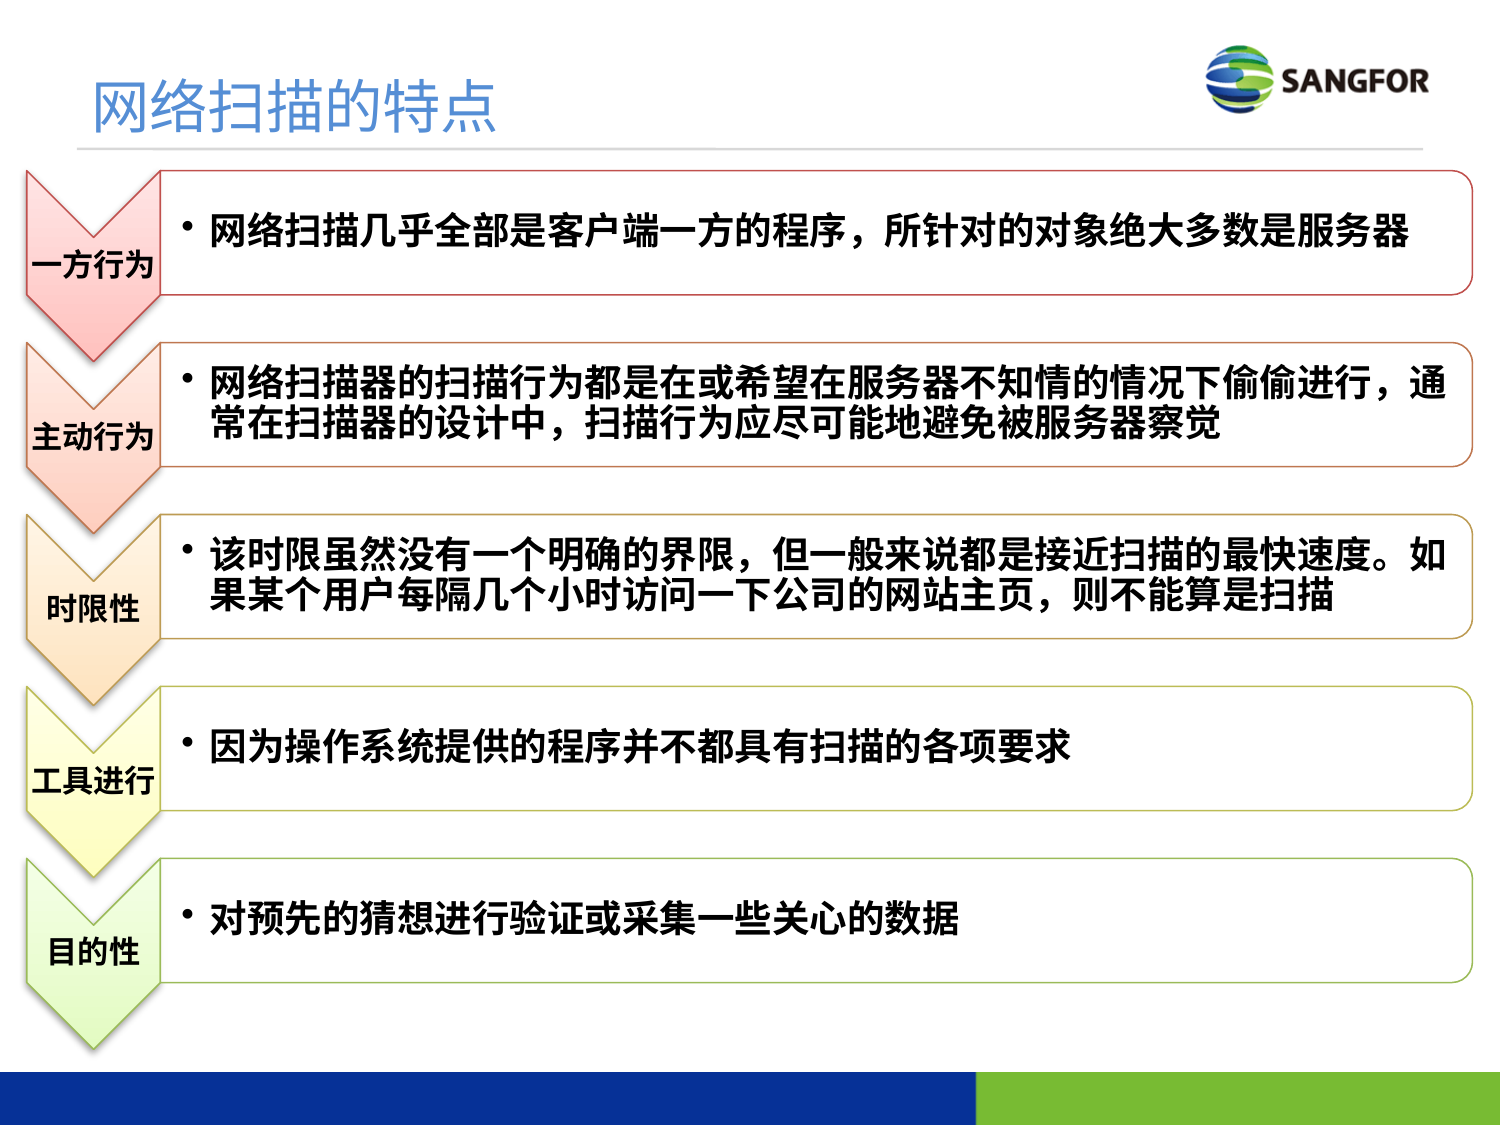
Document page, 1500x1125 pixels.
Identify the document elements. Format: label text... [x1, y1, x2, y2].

picture [0, 1069, 1500, 1125]
picture [1198, 42, 1437, 119]
text_box 网络扫描的特点 [76, 63, 1172, 148]
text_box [26, 169, 1473, 1051]
